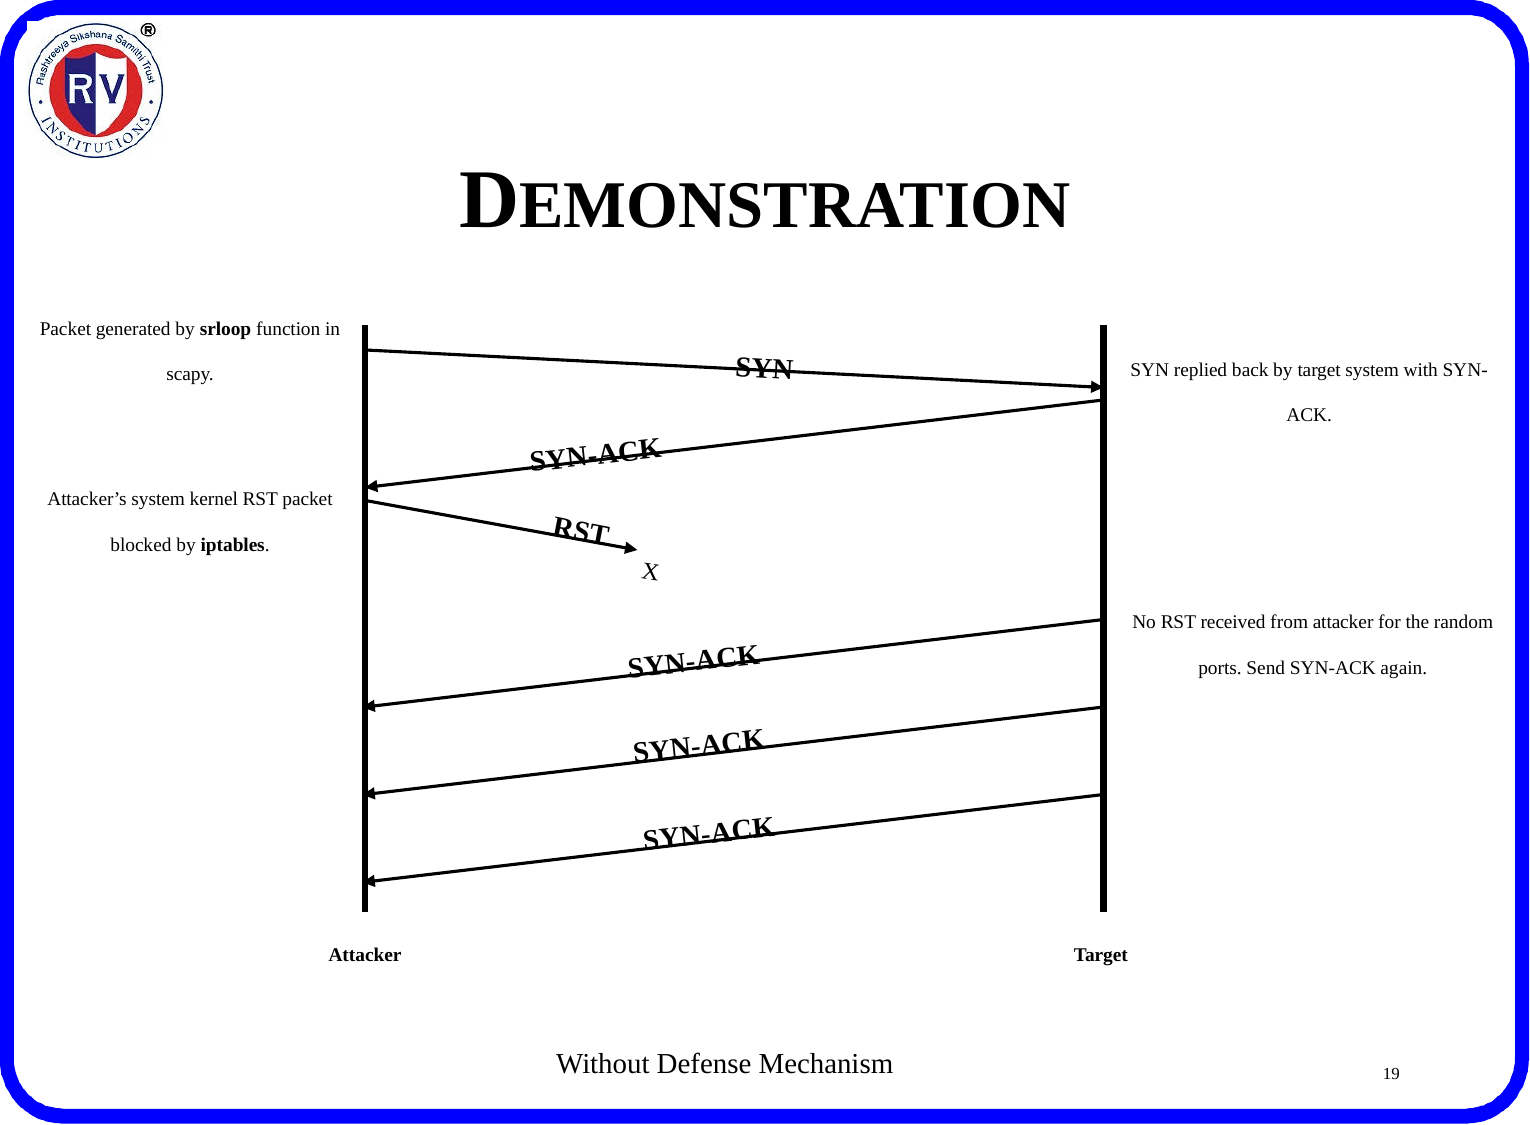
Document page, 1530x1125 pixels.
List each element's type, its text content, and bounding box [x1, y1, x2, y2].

text_box Attacker’s system kernel RST packet blocked by iptables. [15, 456, 357, 563]
slide_number 19 [1096, 1025, 1416, 1100]
text_box SYN replied back by target system with SYN-ACK. [1108, 327, 1515, 433]
text_box No RST received from attacker for the random ports. Send SYN-ACK again. [1108, 579, 1519, 686]
text_box Packet generated by srloop function in scapy. [15, 286, 365, 392]
title DEMONSTRATION [114, 99, 1416, 288]
text_box Attacker [189, 912, 540, 973]
text_box Target [925, 912, 1276, 973]
picture [27, 21, 165, 159]
text_box Without Defense Mechanism [541, 1003, 909, 1087]
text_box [362, 307, 1104, 913]
